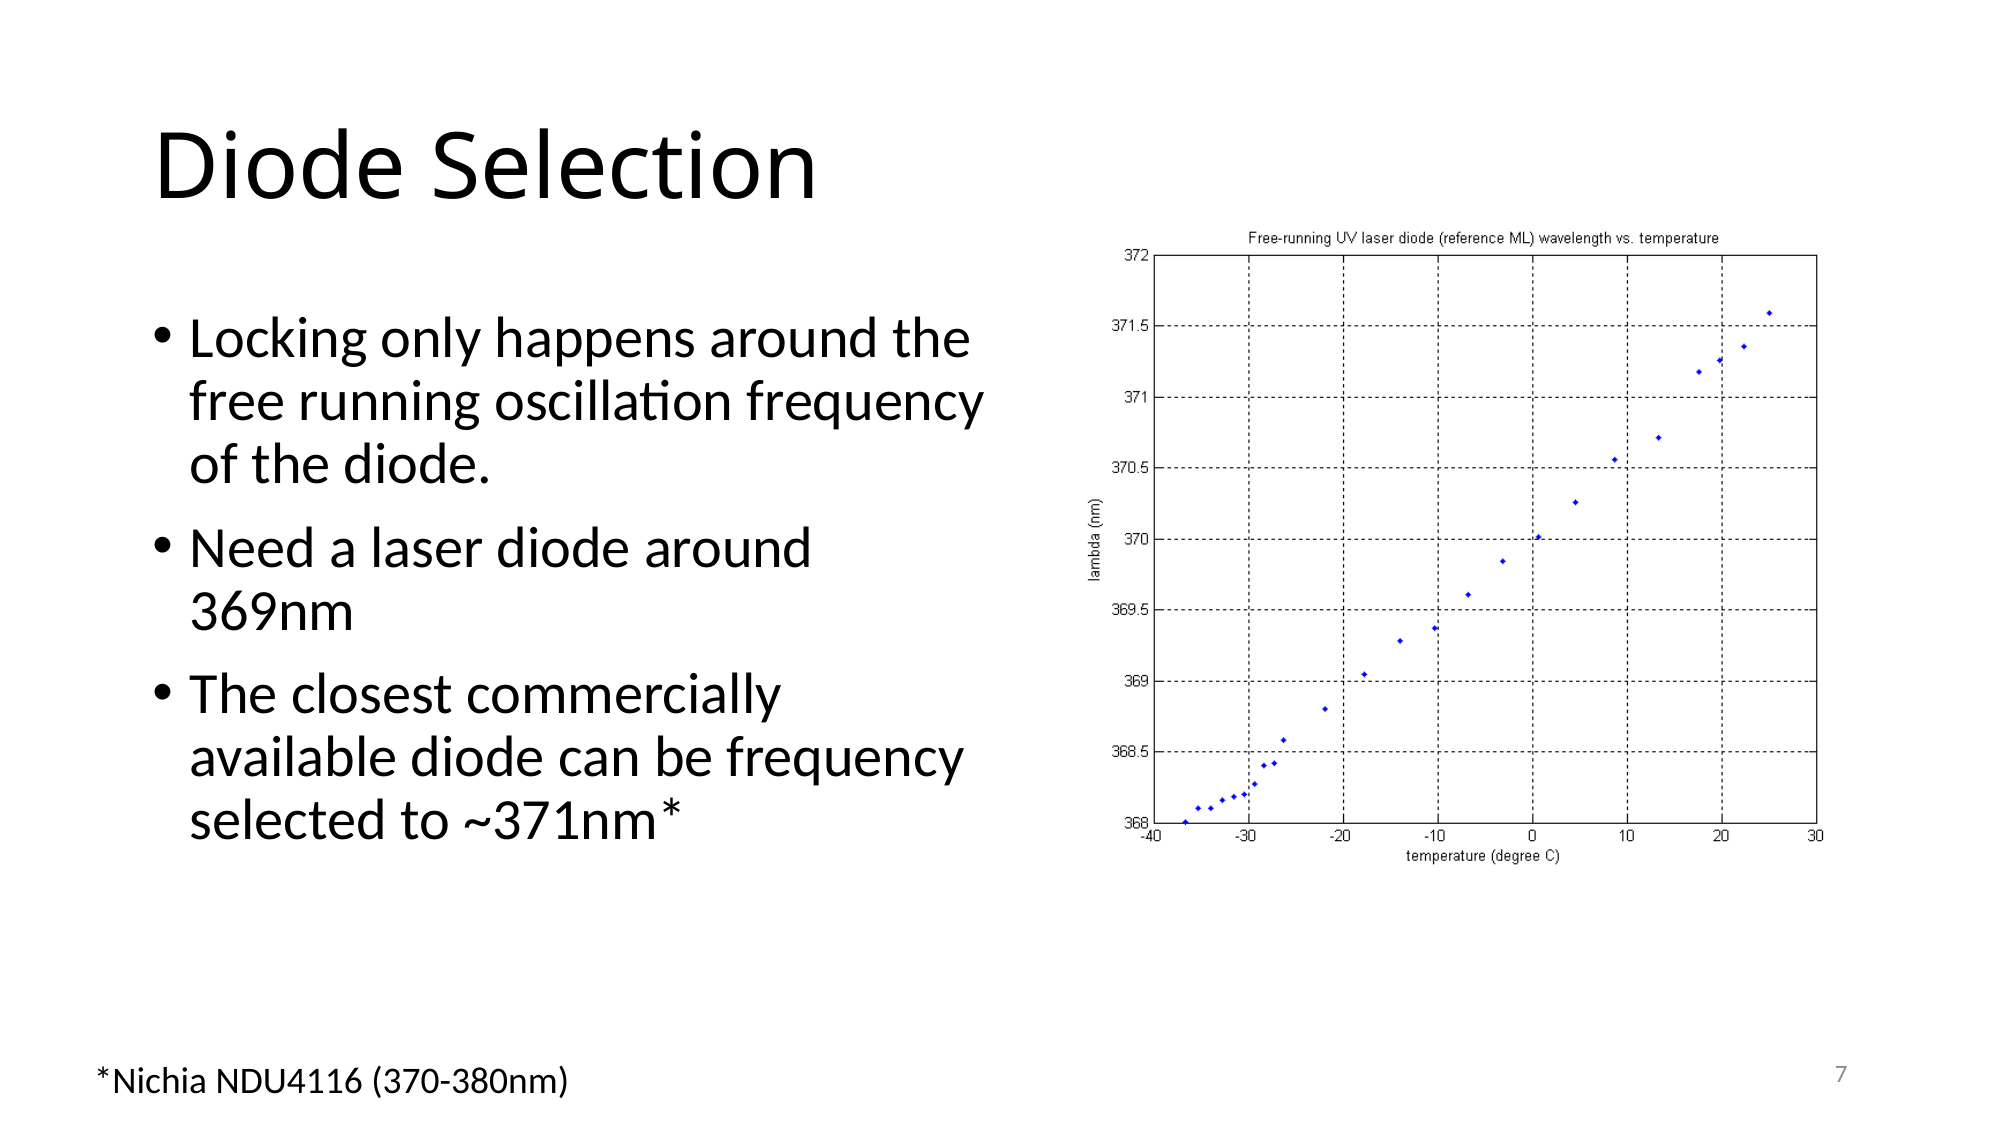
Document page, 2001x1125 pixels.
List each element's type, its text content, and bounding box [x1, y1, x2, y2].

title Diode Selection [137, 59, 1863, 278]
picture [1043, 226, 1897, 899]
text_box *Nichia NDU4116 (370-380nm) [79, 1048, 585, 1108]
slide_number 7 [1412, 1042, 1863, 1103]
list Locking only happens around the free running oscillation frequency of the diode. Need a laser diode around 369nm The closest commercially available diode can be frequency selected to ~371nm* [137, 299, 1000, 1014]
